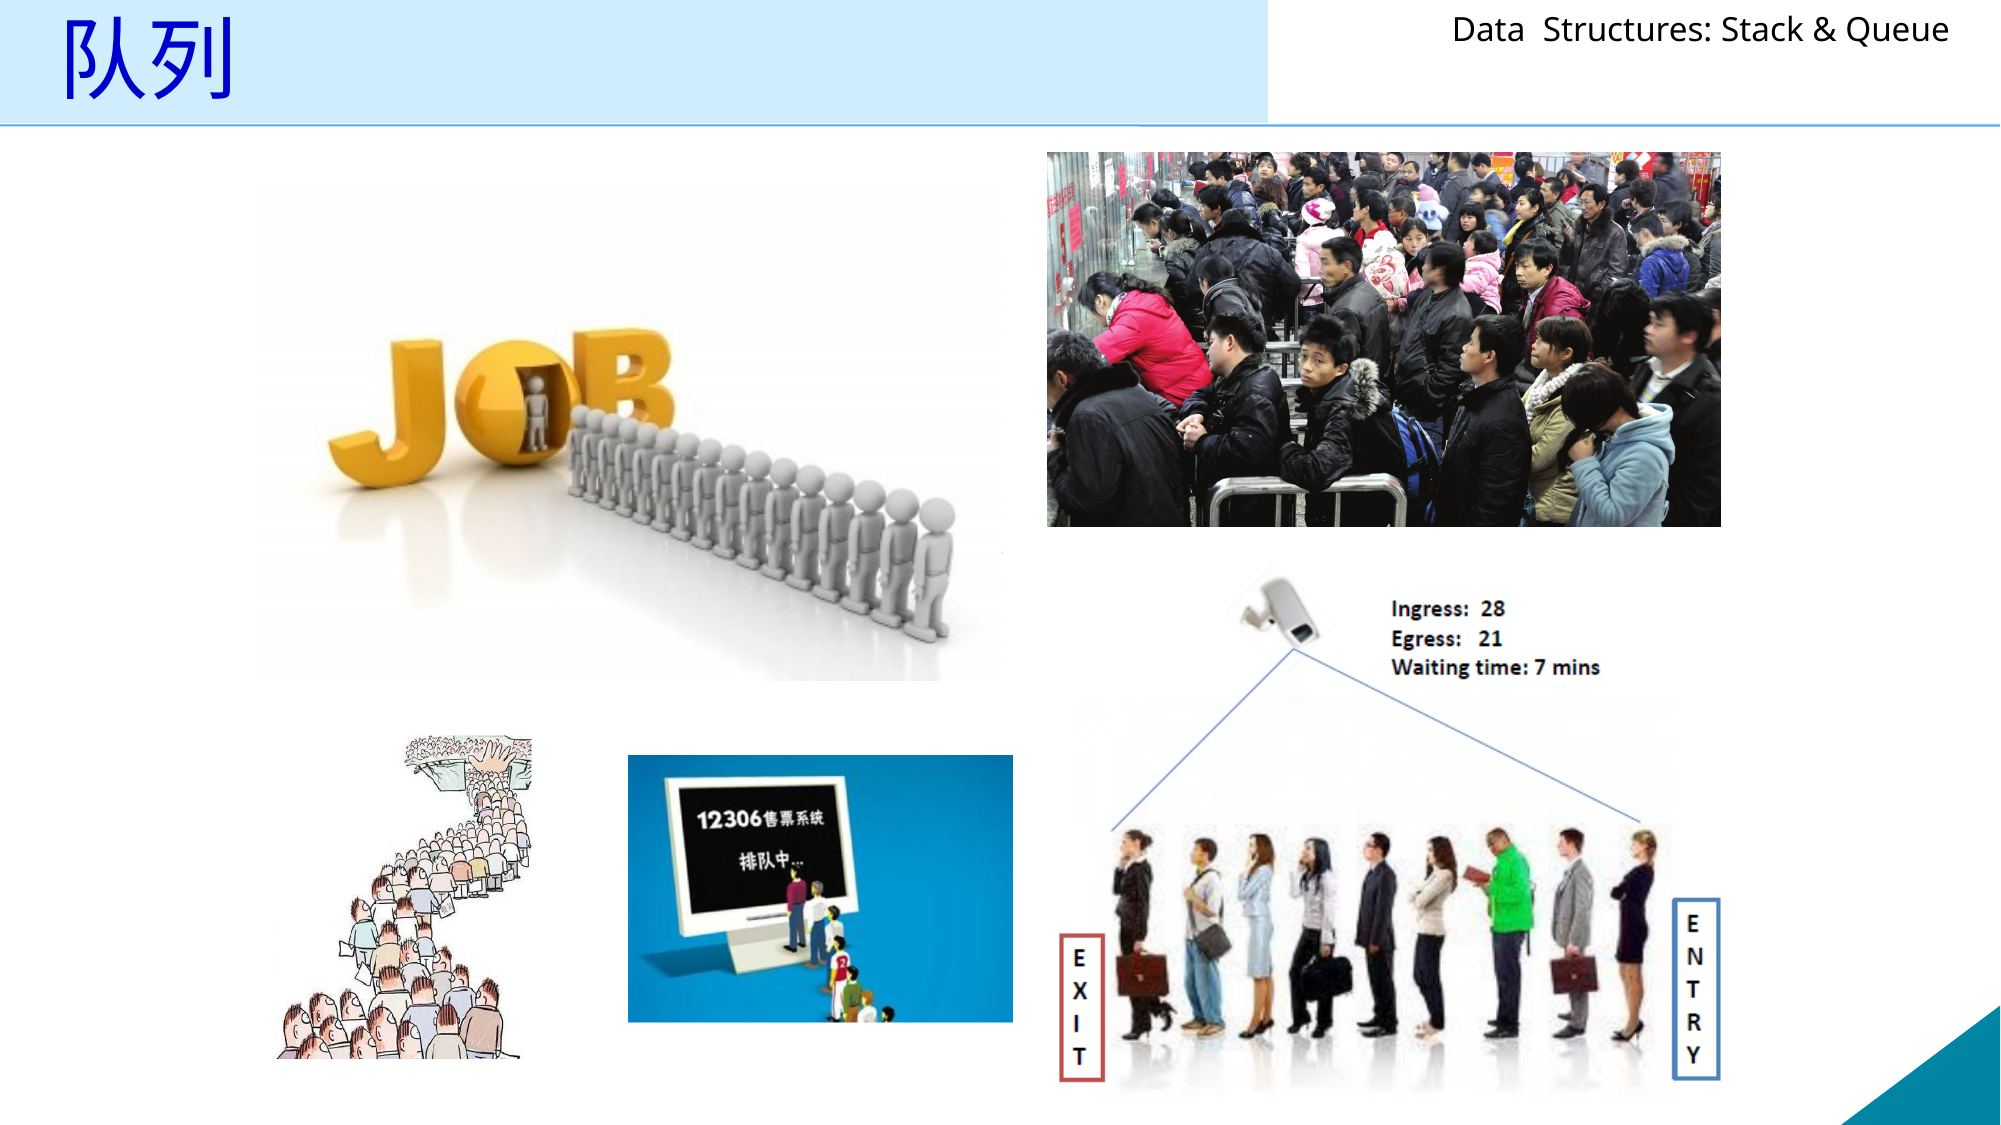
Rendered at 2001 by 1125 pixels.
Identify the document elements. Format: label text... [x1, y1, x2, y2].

picture [255, 184, 1745, 1118]
title 队列 [43, 7, 1769, 121]
picture [648, 755, 658, 763]
picture [1047, 152, 1721, 527]
picture [270, 727, 539, 1063]
